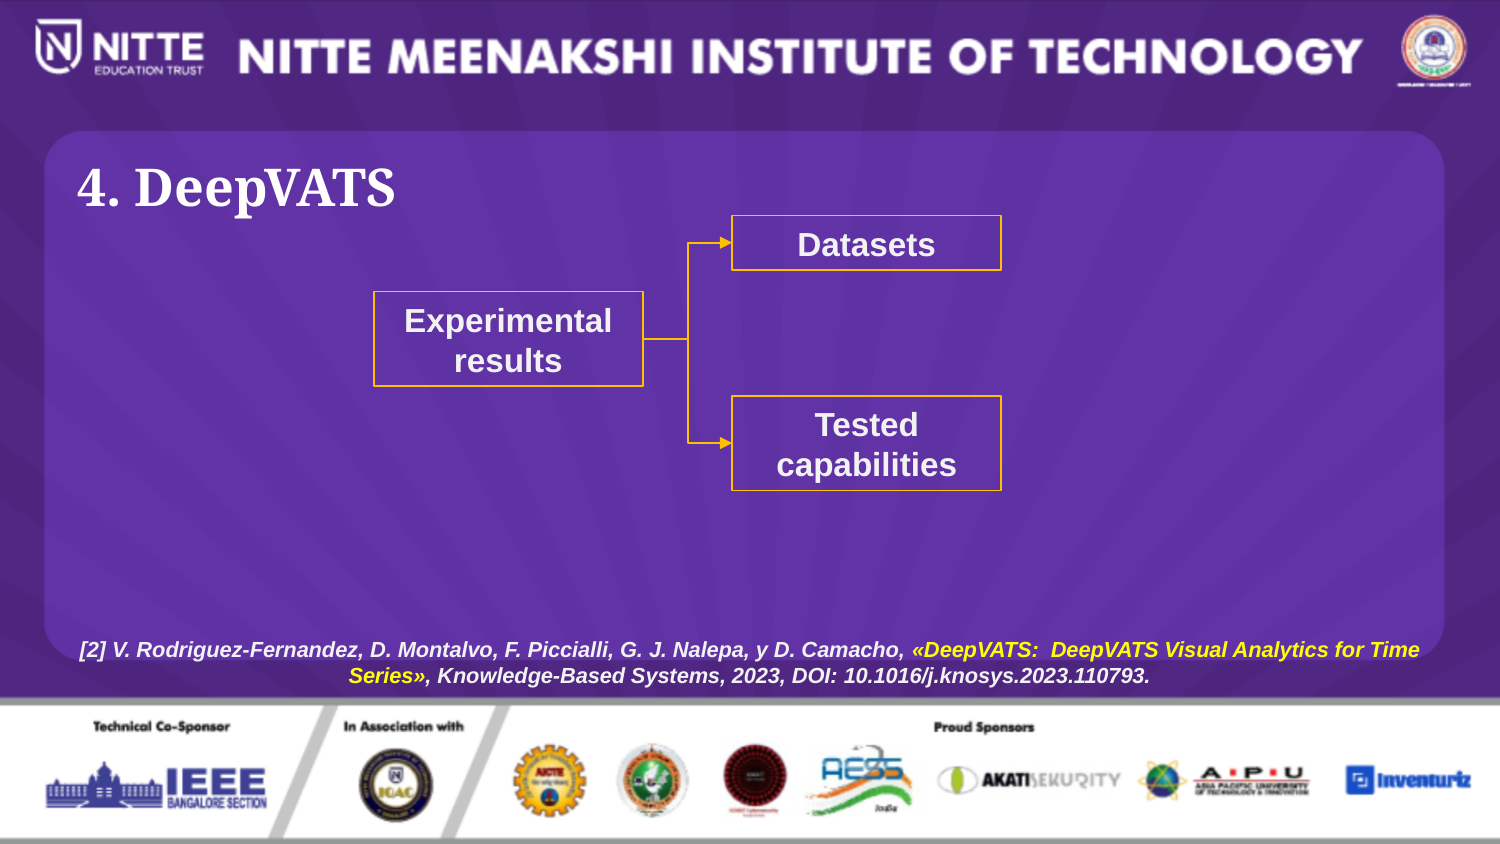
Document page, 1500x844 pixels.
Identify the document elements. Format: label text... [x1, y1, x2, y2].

text_box Tested capabilities [732, 395, 1002, 491]
text_box 4. DeepVATS [48, 139, 707, 233]
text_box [642, 339, 733, 445]
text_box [642, 242, 733, 339]
text_box Experimental results [373, 291, 637, 387]
picture [0, 0, 1500, 844]
text_box Datasets [732, 215, 1002, 271]
text_box [2] V. Rodriguez-Fernandez, D. Montalvo, F. Piccialli, G. J. Nalepa, y D. Camacho, «DeepVATS: DeepVATS Visual Analytics for Time Series», Knowledge-Based Systems, 2023, DOI: 10.1016/j.knosys.2023.110793. [63, 628, 1437, 696]
